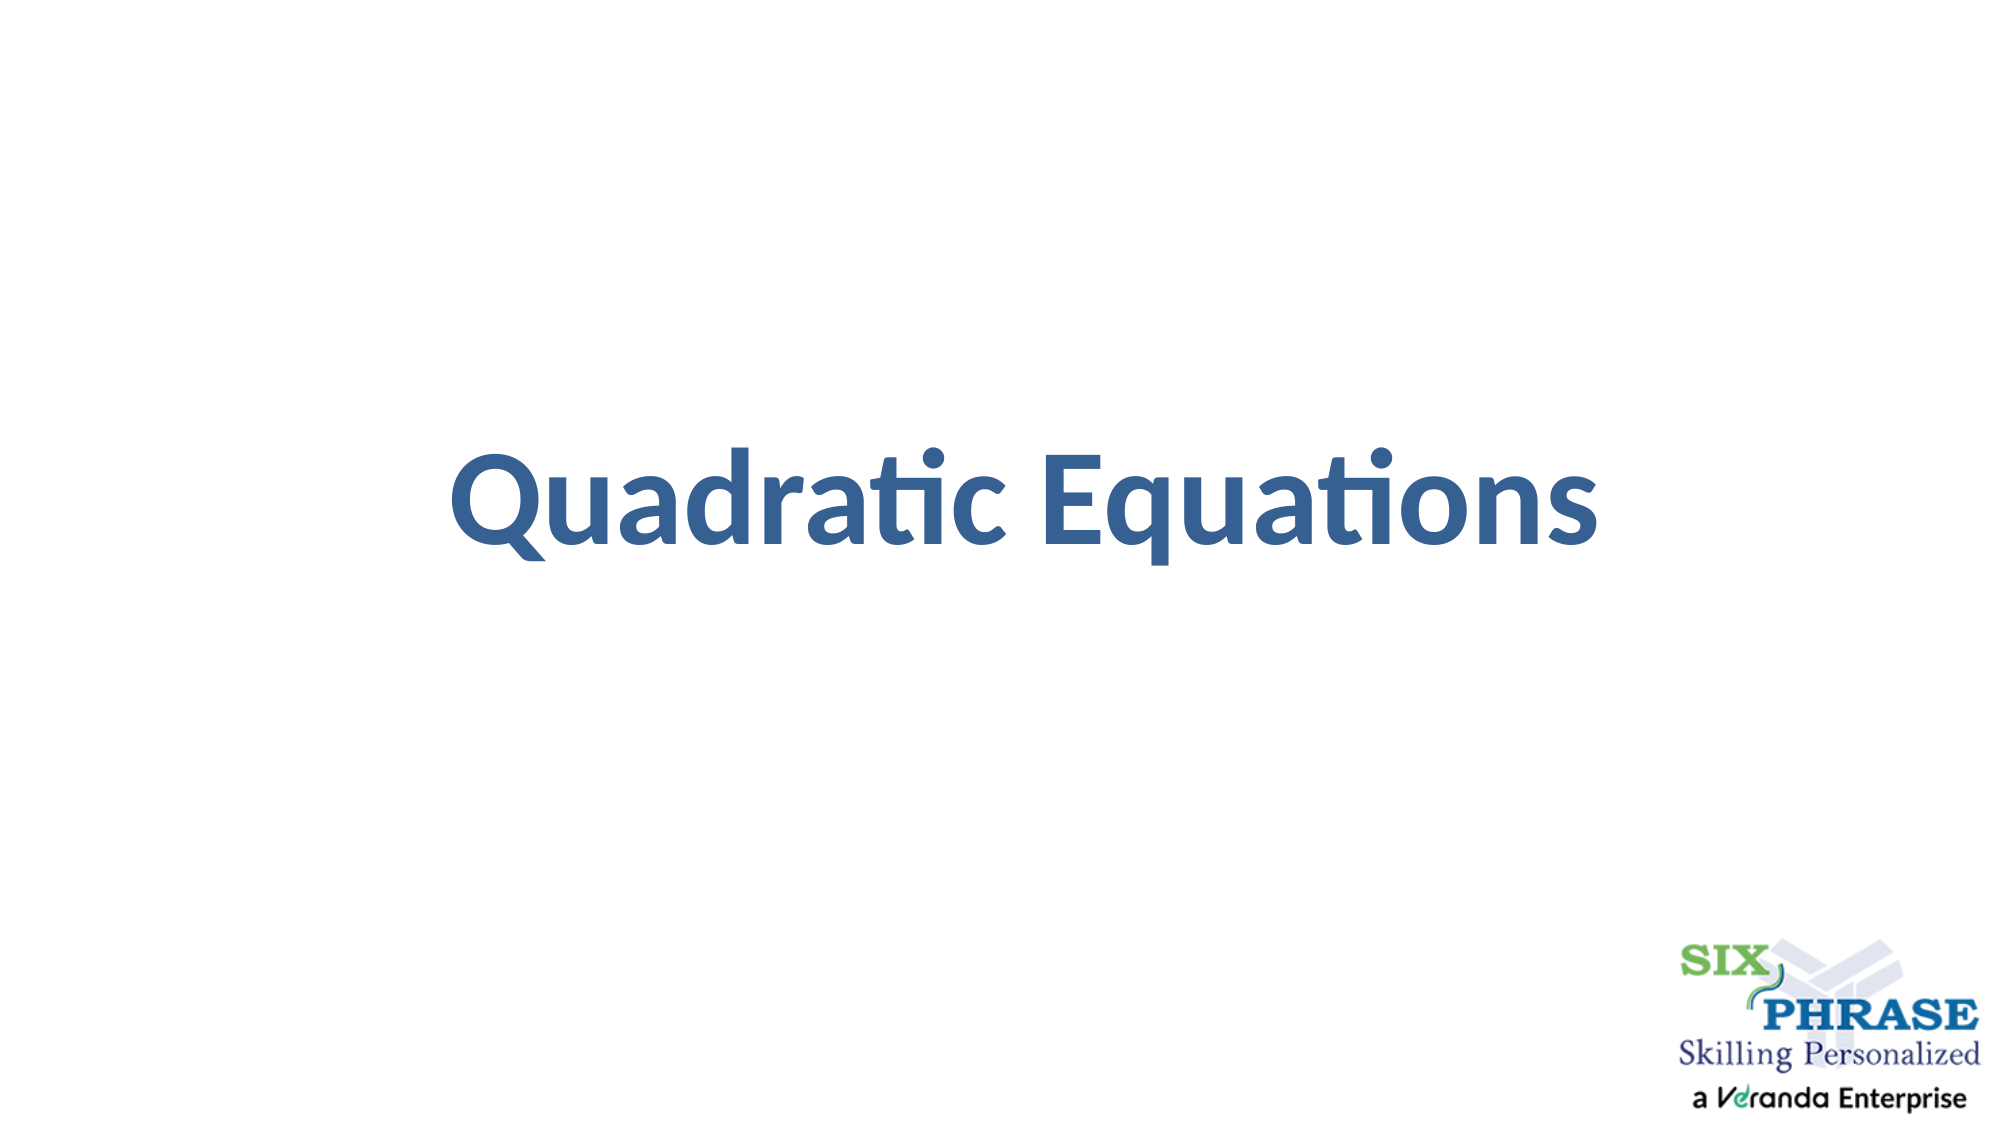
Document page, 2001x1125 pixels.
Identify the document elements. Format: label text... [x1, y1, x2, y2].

text_box Quadratic Equations [349, 399, 1700, 580]
picture [1662, 924, 2000, 1125]
